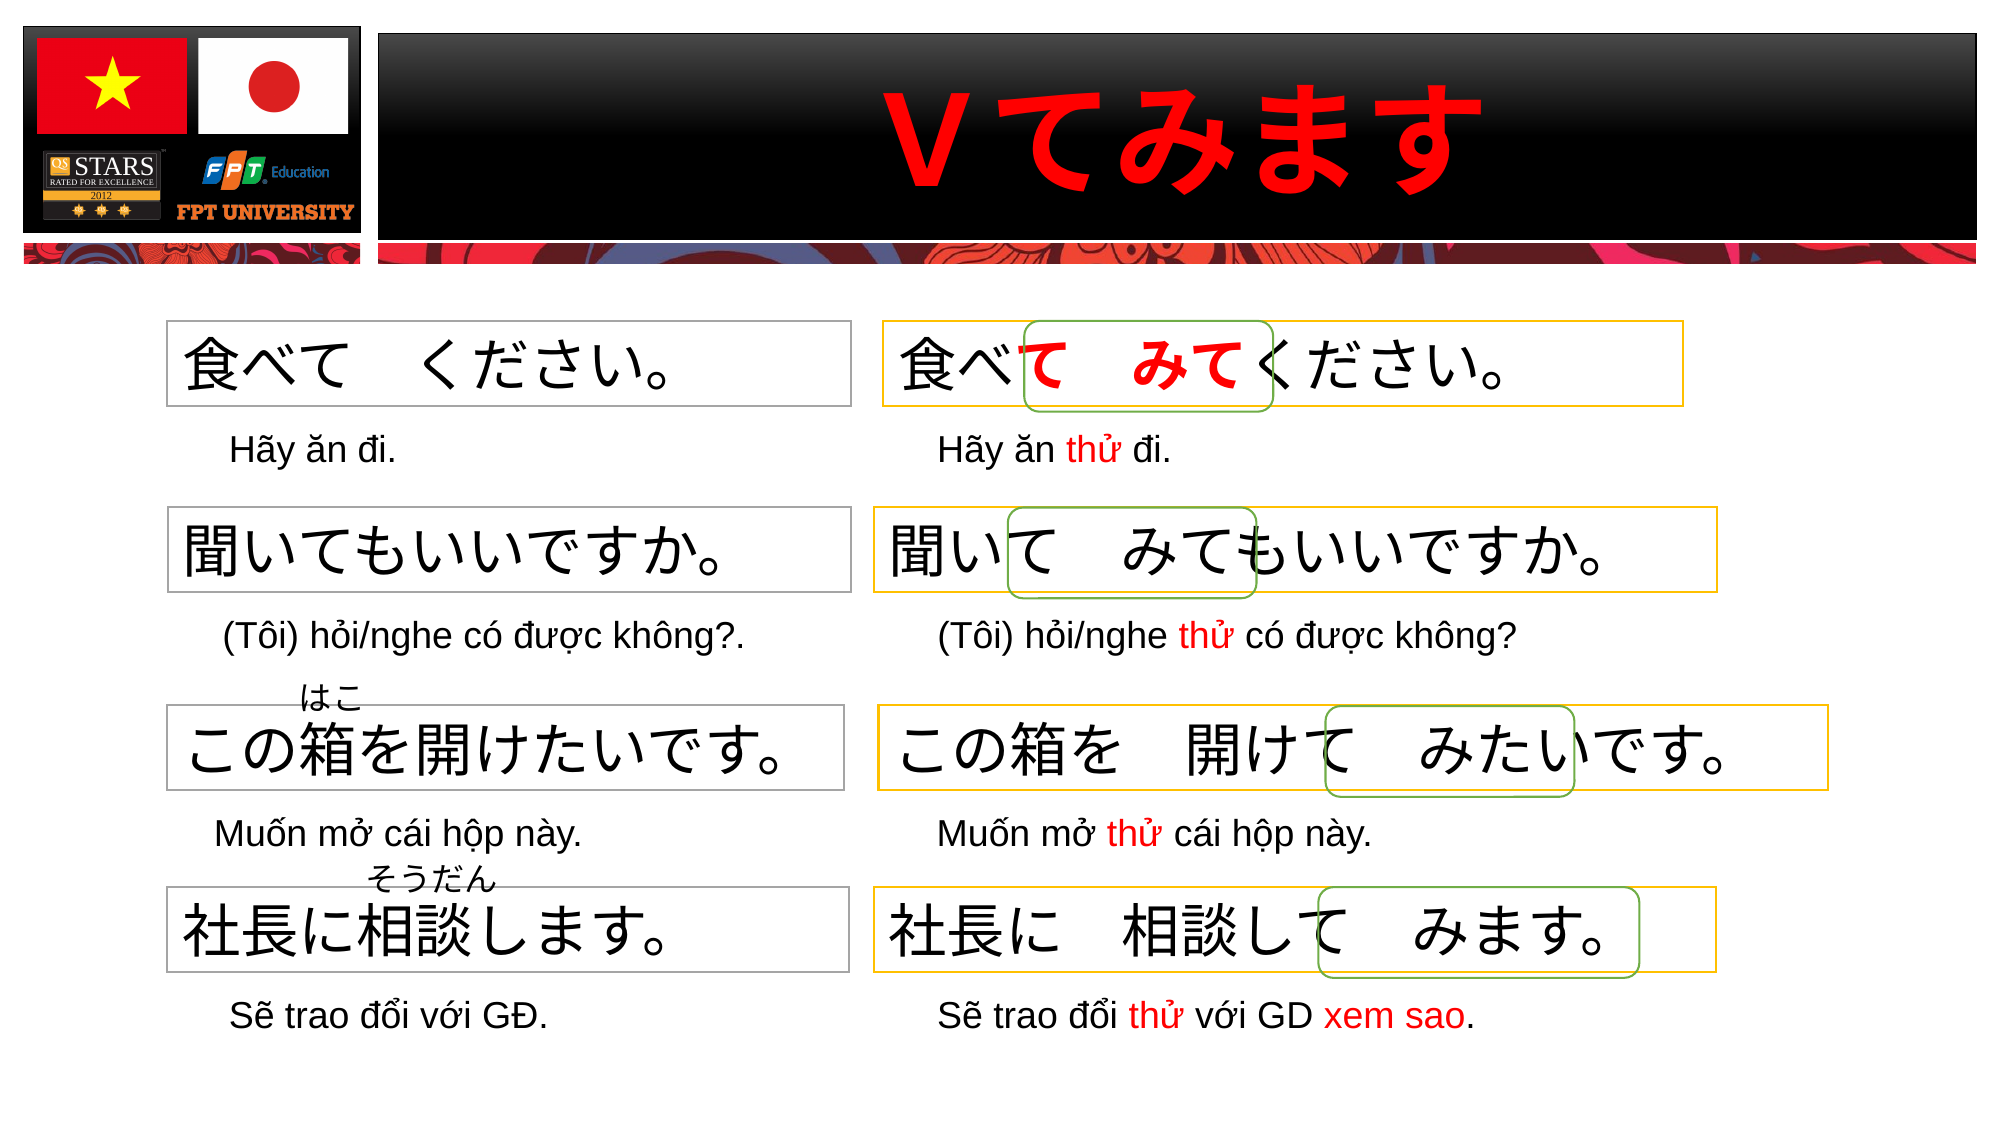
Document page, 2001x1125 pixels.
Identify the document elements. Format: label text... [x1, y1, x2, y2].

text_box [167, 320, 1829, 1048]
picture [23, 243, 361, 264]
picture [378, 243, 1977, 264]
picture [36, 136, 361, 233]
text_box [23, 26, 361, 233]
picture [37, 38, 187, 134]
text_box Ｖてみます [378, 33, 1977, 240]
picture [198, 38, 349, 134]
